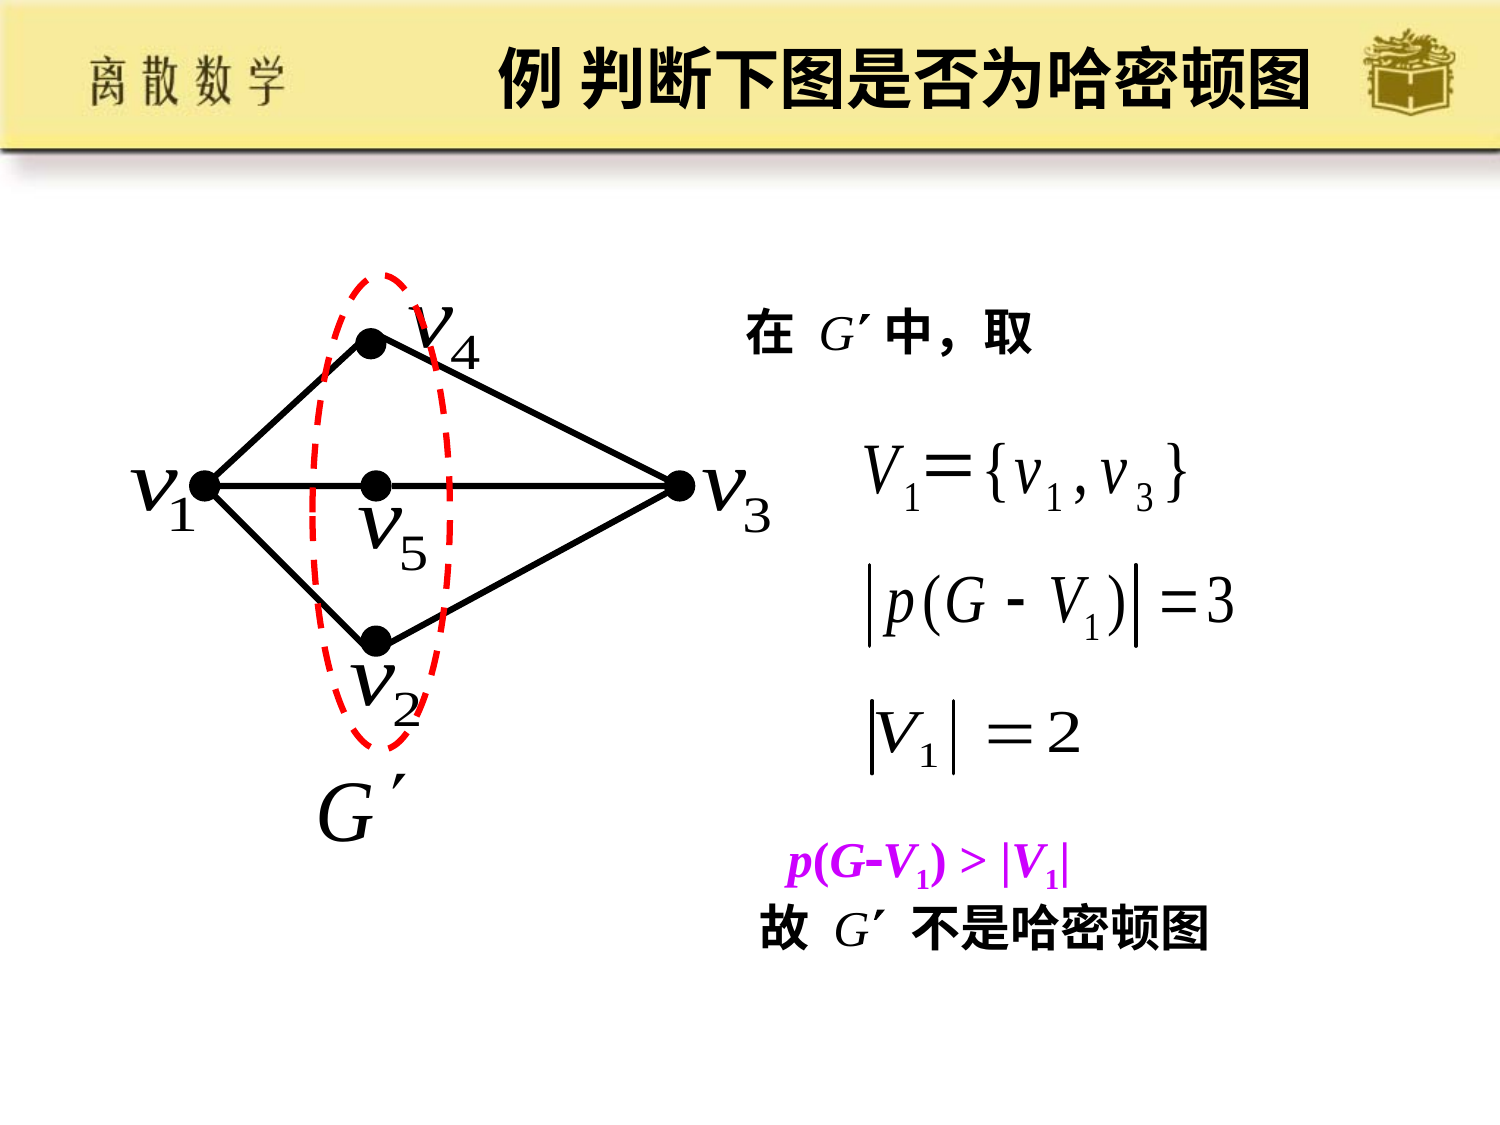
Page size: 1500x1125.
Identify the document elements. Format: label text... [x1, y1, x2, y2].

title 例 判断下图是否为哈密顿图 [324, 42, 1329, 112]
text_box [856, 548, 1247, 659]
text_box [337, 260, 486, 736]
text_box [856, 421, 1204, 526]
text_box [856, 686, 1094, 785]
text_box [486, 335, 780, 649]
text_box 故 G 不是哈密顿图 [745, 888, 1288, 964]
text_box [358, 736, 405, 750]
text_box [117, 335, 337, 649]
text_box [324, 649, 337, 695]
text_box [304, 760, 416, 858]
picture [0, 0, 1500, 1125]
text_box p(GV1) > |V1| [760, 819, 1086, 903]
text_box 在 G中，取 [730, 293, 1443, 369]
